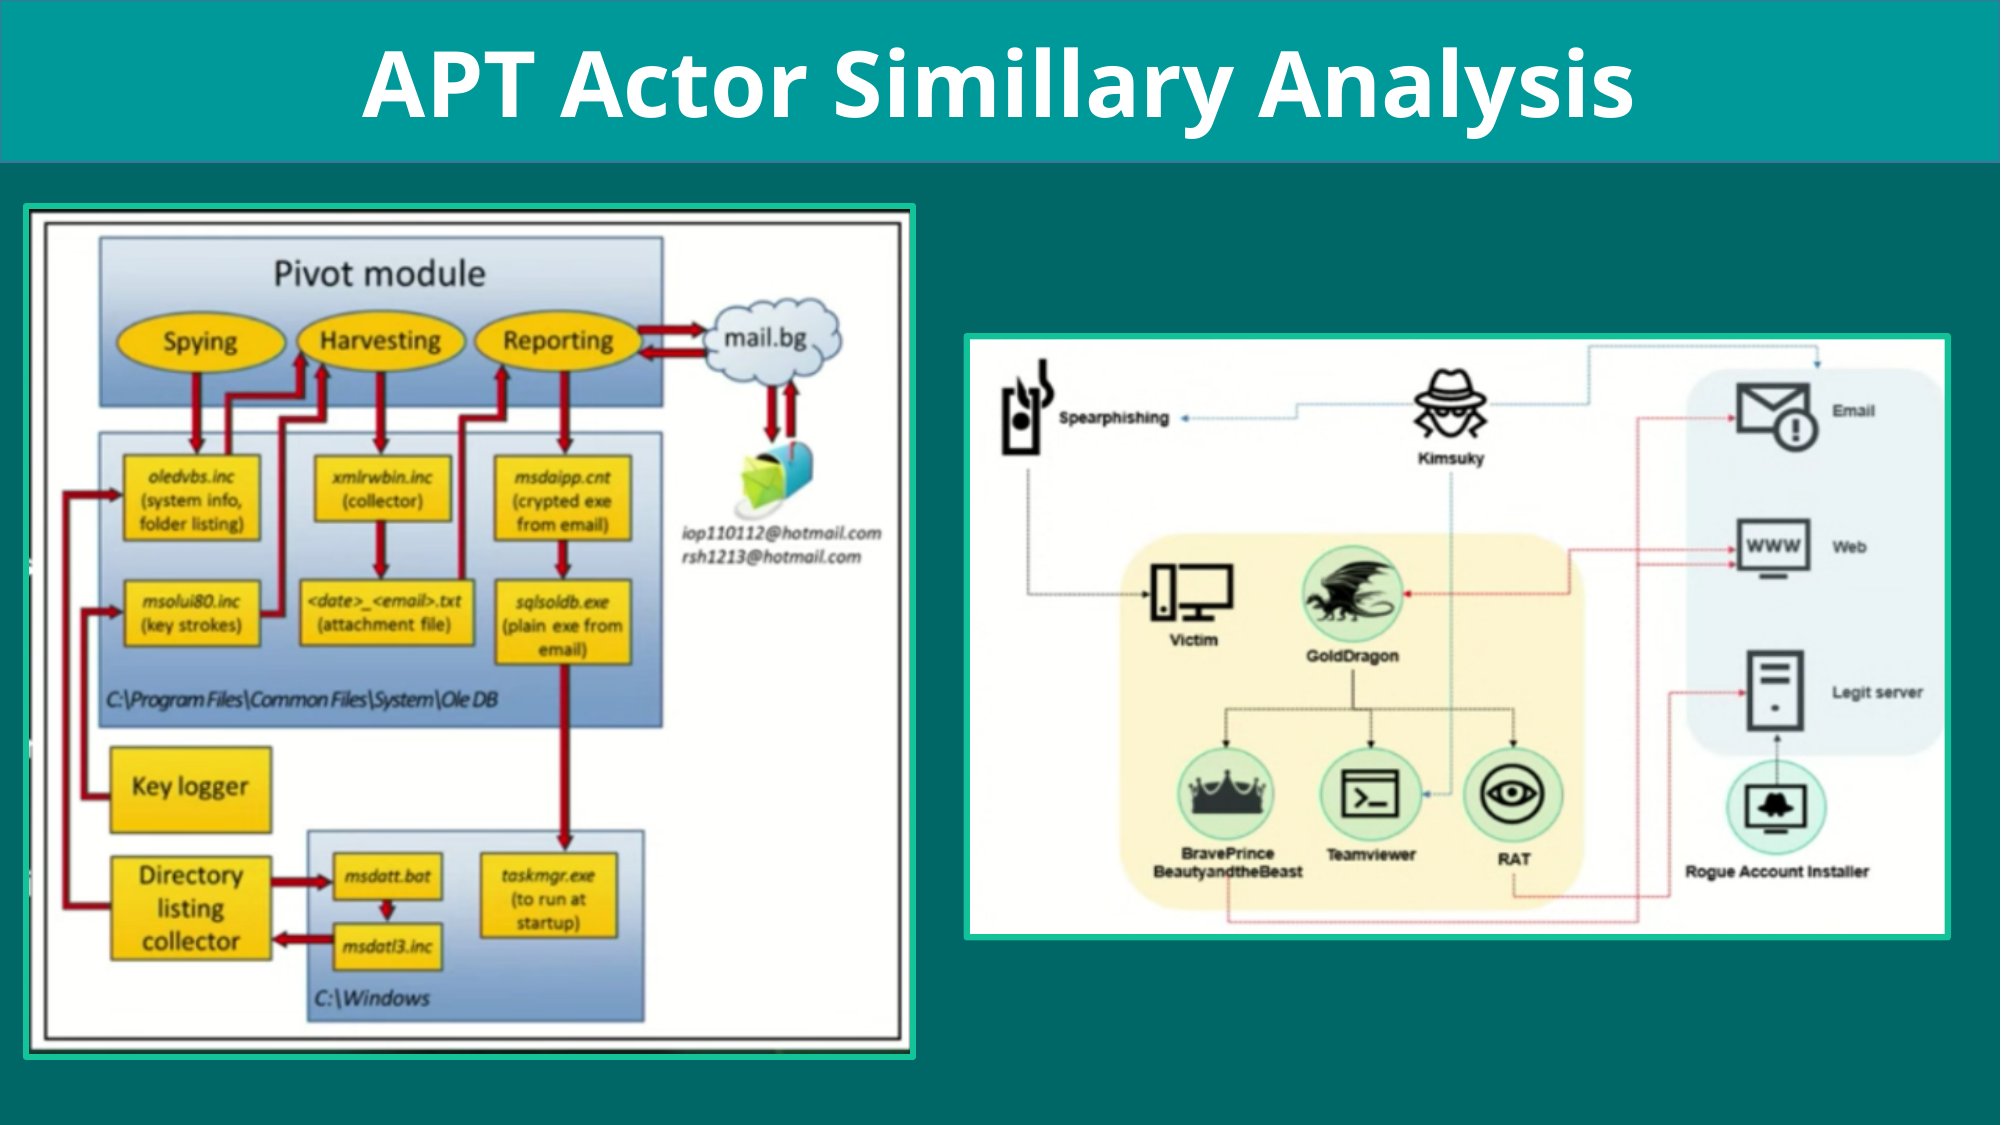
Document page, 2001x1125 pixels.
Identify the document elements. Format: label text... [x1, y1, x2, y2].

picture [969, 339, 1945, 935]
text_box APT Actor Simillary Analysis [0, 0, 2000, 163]
picture [28, 209, 911, 1054]
